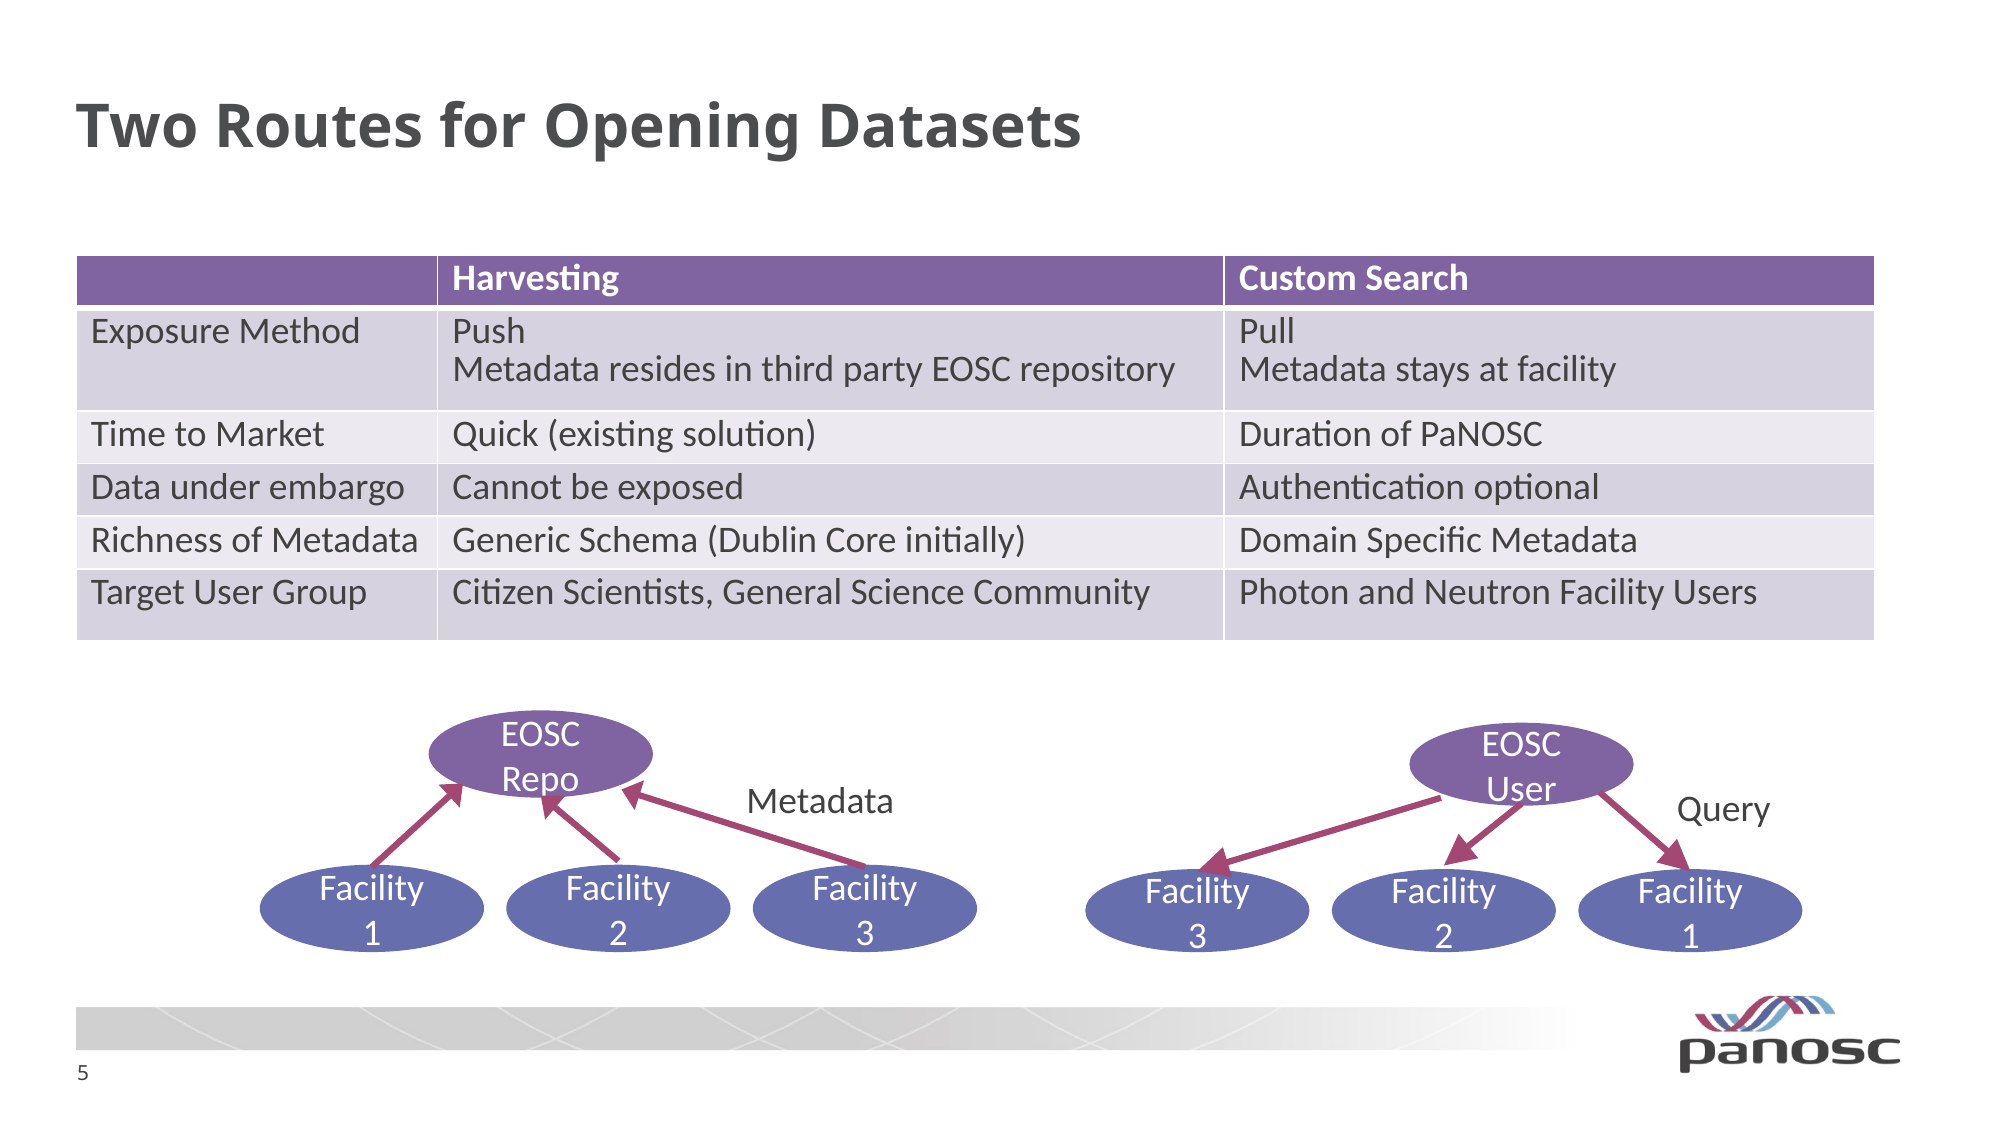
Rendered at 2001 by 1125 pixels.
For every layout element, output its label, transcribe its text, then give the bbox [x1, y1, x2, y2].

text_box Facility 3 [1085, 869, 1310, 953]
table_cell Exposure Method [77, 311, 437, 410]
table_header Custom Search [1225, 256, 1874, 305]
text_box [621, 789, 866, 868]
text_box Facility 1 [1578, 869, 1803, 953]
table_cell Photon and Neutron Facility Users [1225, 570, 1874, 640]
table_cell Cannot be exposed [438, 464, 1223, 515]
title Two Routes for Opening Datasets [75, 86, 1276, 160]
table_cell Push Metadata resides in third party EOSC repository [438, 311, 1223, 410]
table_cell Time to Market [77, 412, 437, 463]
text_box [540, 795, 616, 862]
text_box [1197, 797, 1442, 872]
table_cell Authentication optional [1225, 464, 1874, 515]
text_box EOSC Repo [428, 710, 653, 798]
table_cell Generic Schema (Dublin Core initially) [438, 517, 1223, 568]
table_cell Domain Specific Metadata [1225, 517, 1874, 568]
table_cell Quick (existing solution) [438, 412, 1223, 463]
table_cell Richness of Metadata [77, 517, 437, 568]
text_box Facility 2 [1331, 874, 1556, 953]
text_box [1446, 803, 1522, 866]
text_box EOSC User [1409, 722, 1634, 806]
text_box Metadata [731, 768, 910, 829]
text_box Facility 1 [259, 864, 485, 953]
table_cell Pull Metadata stays at facility [1225, 311, 1874, 410]
text_box Query [1662, 776, 1786, 837]
table_cell Duration of PaNOSC [1225, 412, 1874, 463]
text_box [371, 783, 464, 868]
text_box Facility 2 [506, 869, 731, 953]
picture [1, 962, 1999, 1125]
table_header [77, 256, 437, 305]
table_cell Data under embargo [77, 464, 437, 515]
table_cell Citizen Scientists, General Science Community [438, 570, 1223, 640]
table_header Harvesting [438, 256, 1223, 305]
text_box Facility 3 [752, 864, 978, 953]
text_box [1599, 791, 1691, 872]
table_cell Target User Group [77, 570, 437, 640]
